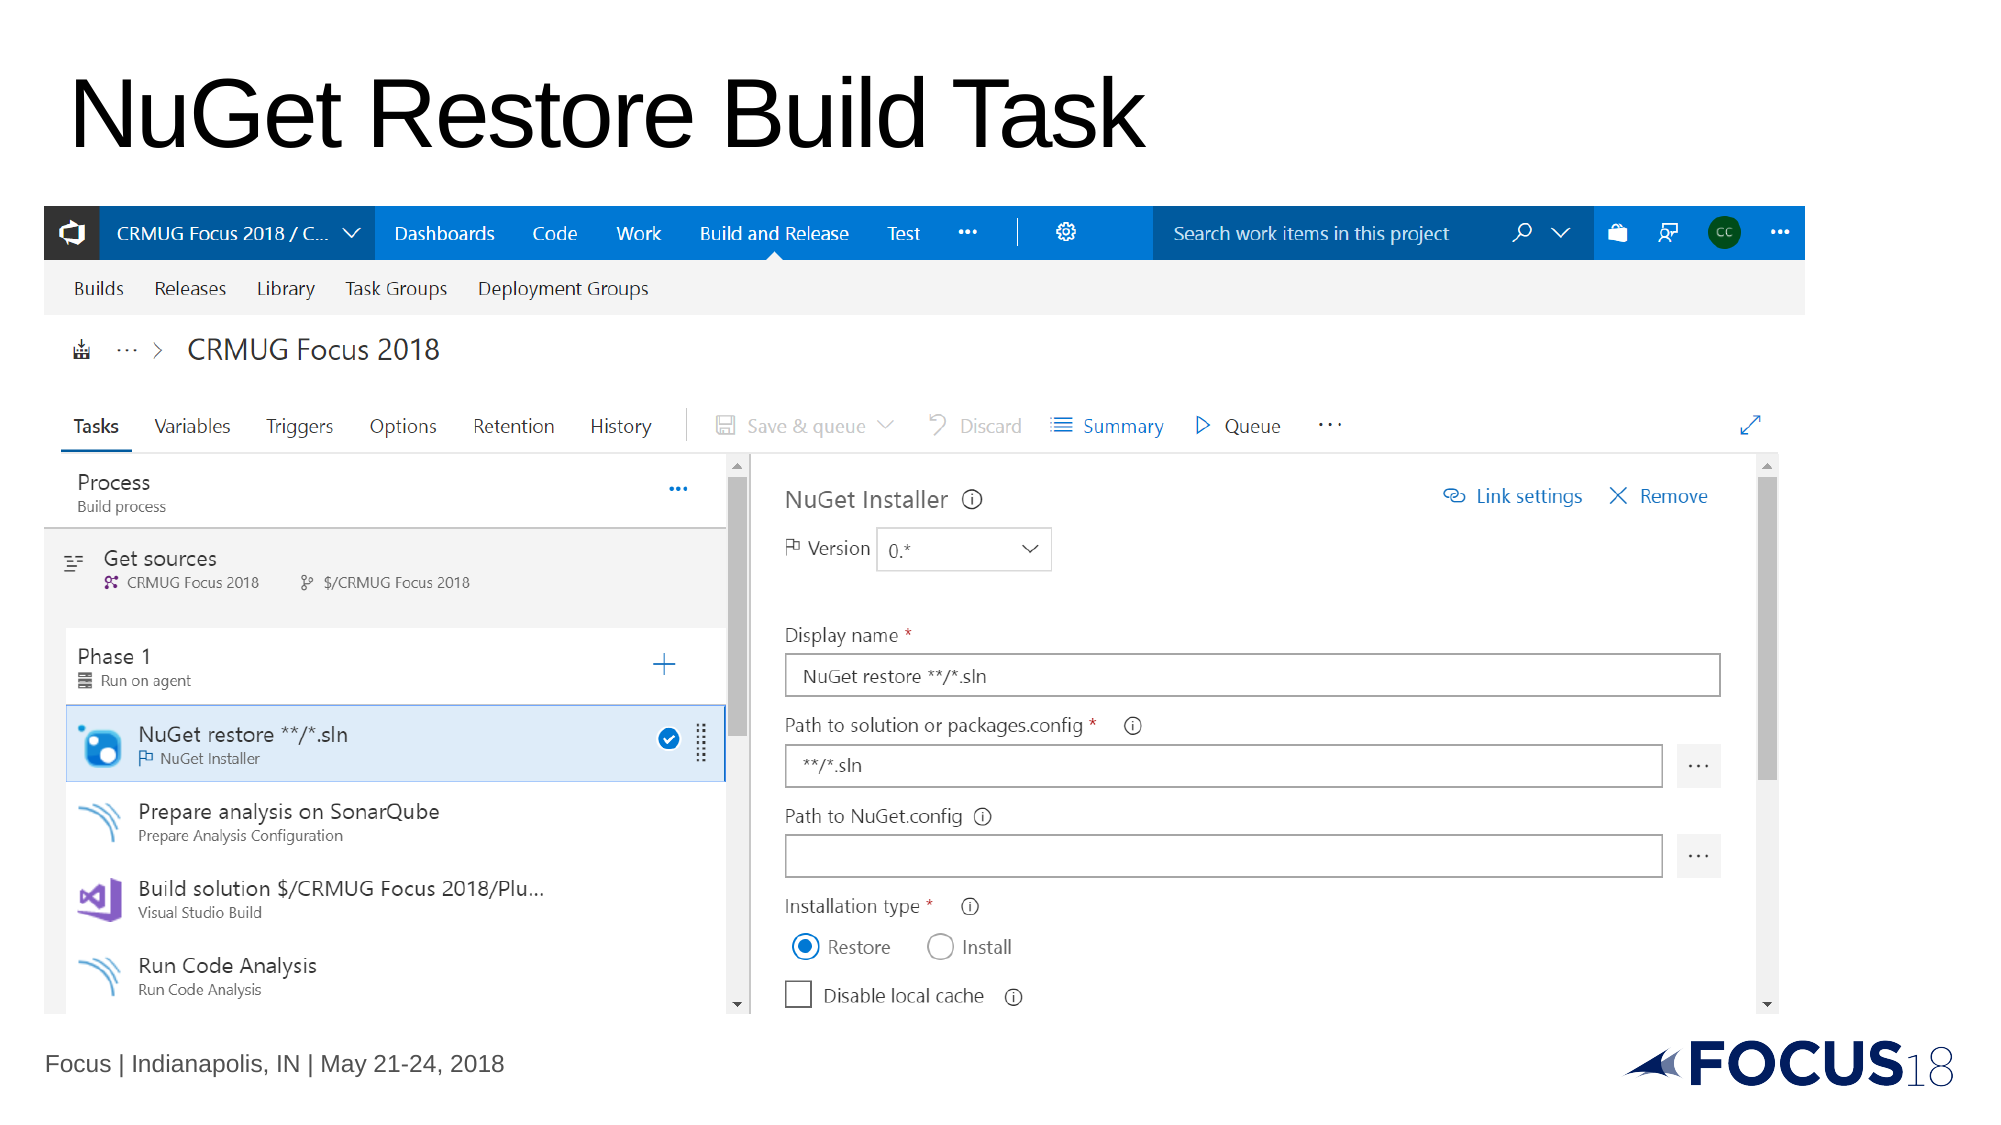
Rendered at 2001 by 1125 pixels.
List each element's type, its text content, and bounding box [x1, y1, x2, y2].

picture [43, 206, 1805, 1015]
picture [1619, 1038, 1956, 1088]
title NuGet Restore Build Task [44, 47, 1957, 196]
